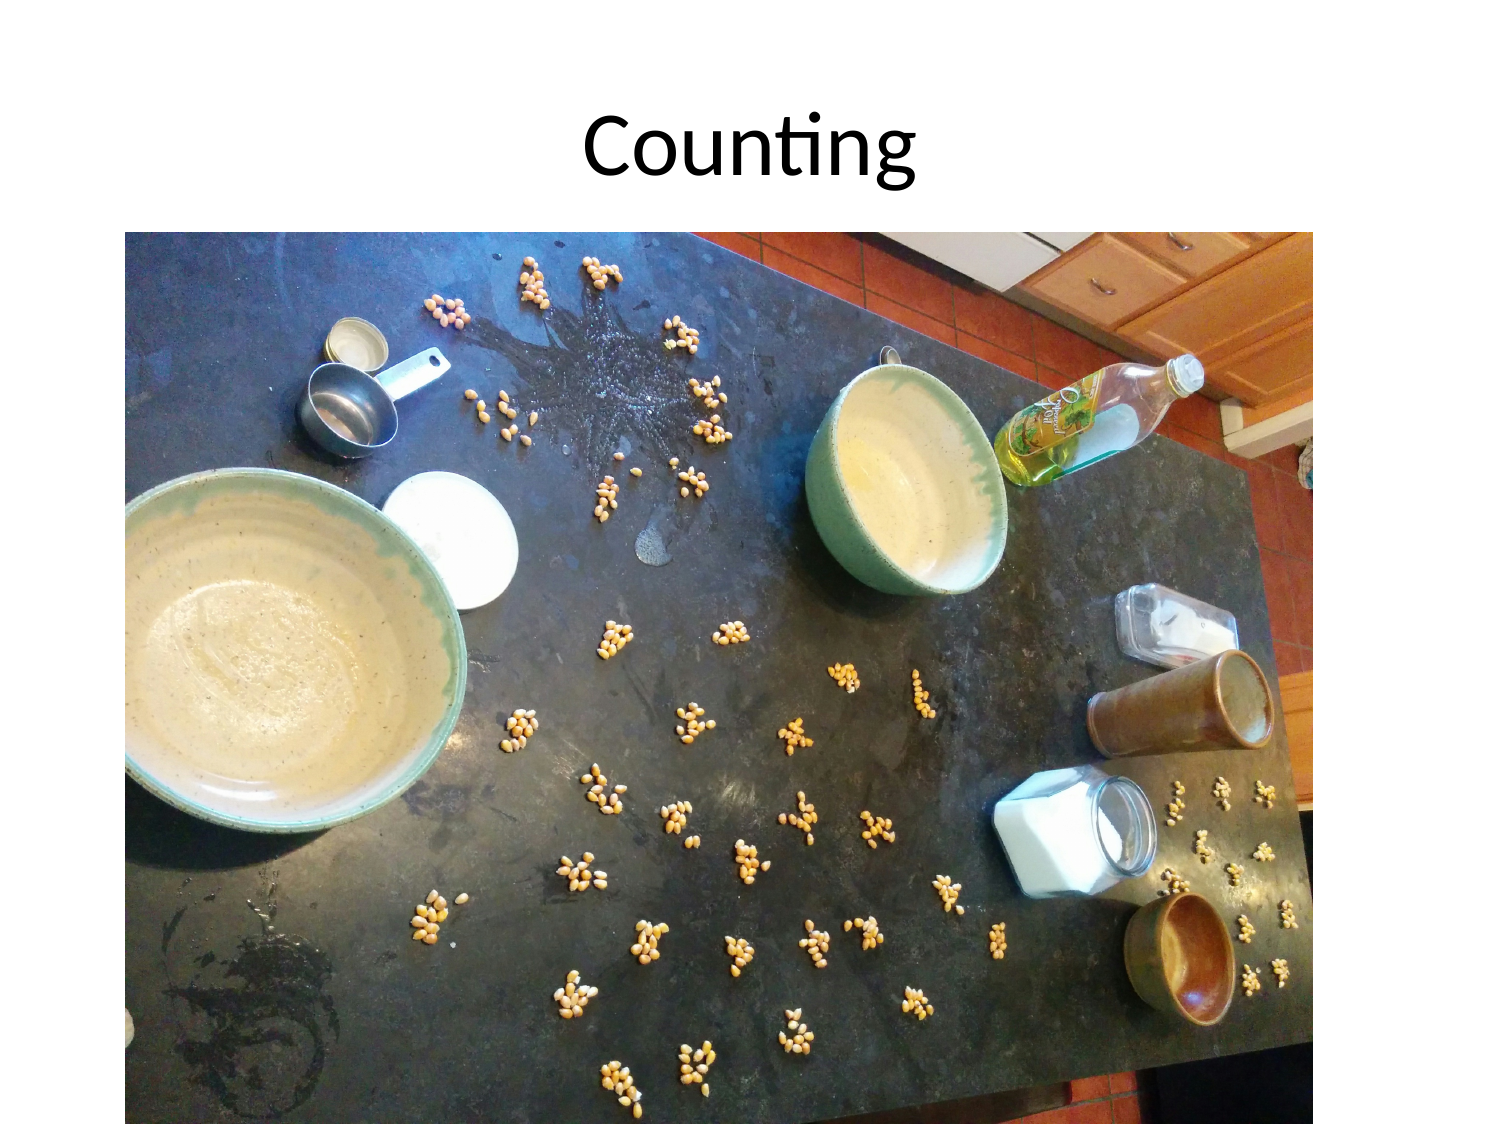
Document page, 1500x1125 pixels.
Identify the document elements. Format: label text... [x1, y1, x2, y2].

title Counting [75, 45, 1425, 233]
picture [124, 232, 1313, 1124]
